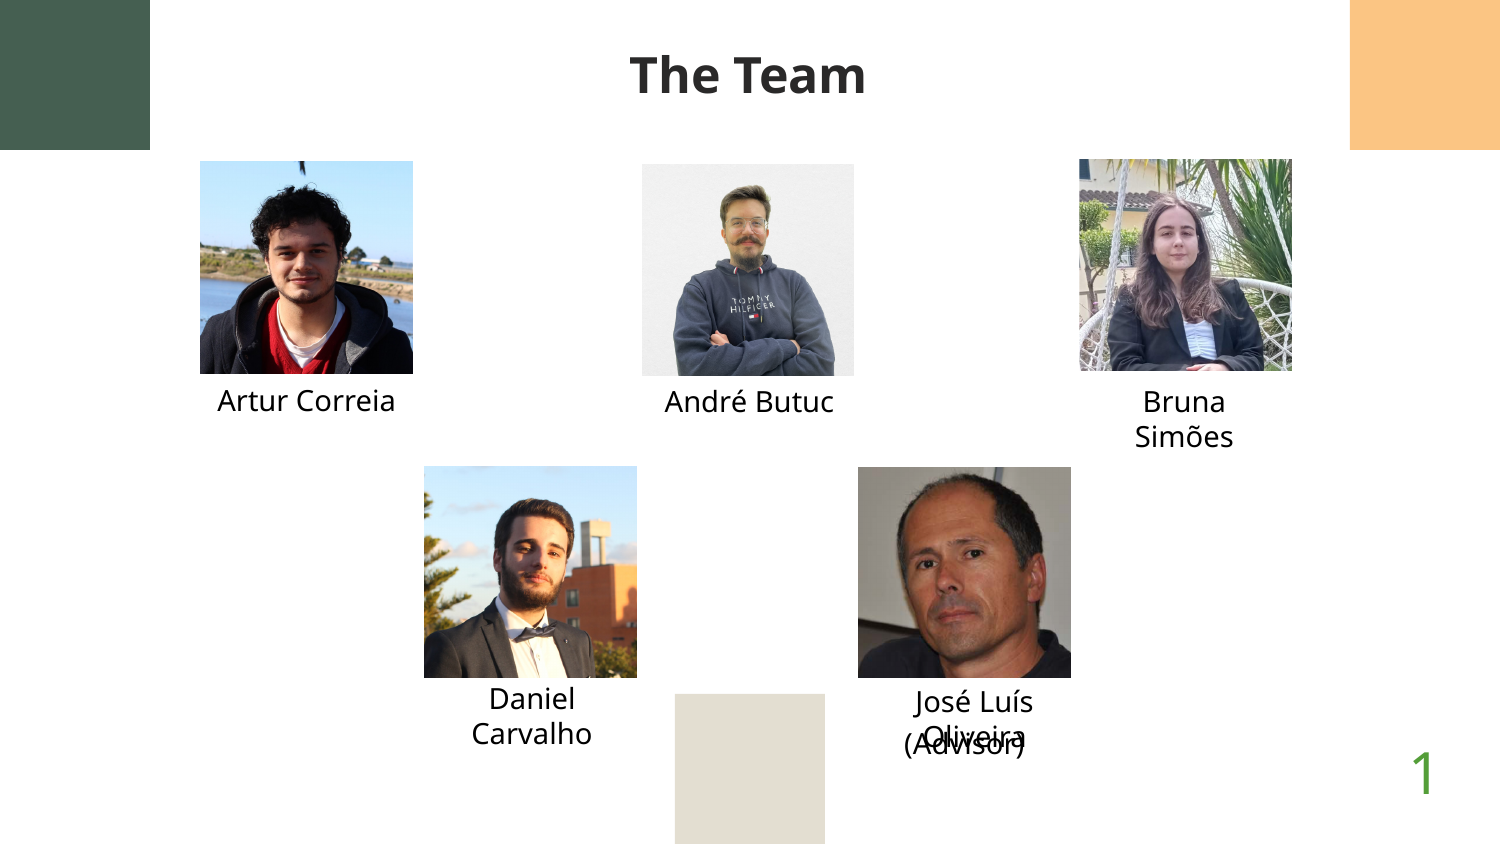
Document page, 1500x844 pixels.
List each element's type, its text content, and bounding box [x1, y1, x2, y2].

picture [858, 466, 1071, 678]
text_box Bruna Simões [1078, 381, 1290, 461]
text_box José Luís Oliveira [858, 675, 1091, 761]
text_box (Advisor) [848, 717, 1081, 768]
text_box André Butuc [643, 383, 856, 426]
text_box Artur Correia [201, 380, 413, 425]
title The Team [365, 28, 1132, 124]
picture [200, 161, 413, 374]
text_box Daniel Carvalho [426, 684, 638, 759]
text_box 1 [1350, 728, 1500, 814]
picture [424, 466, 637, 678]
picture [1078, 159, 1293, 374]
picture [641, 164, 855, 377]
